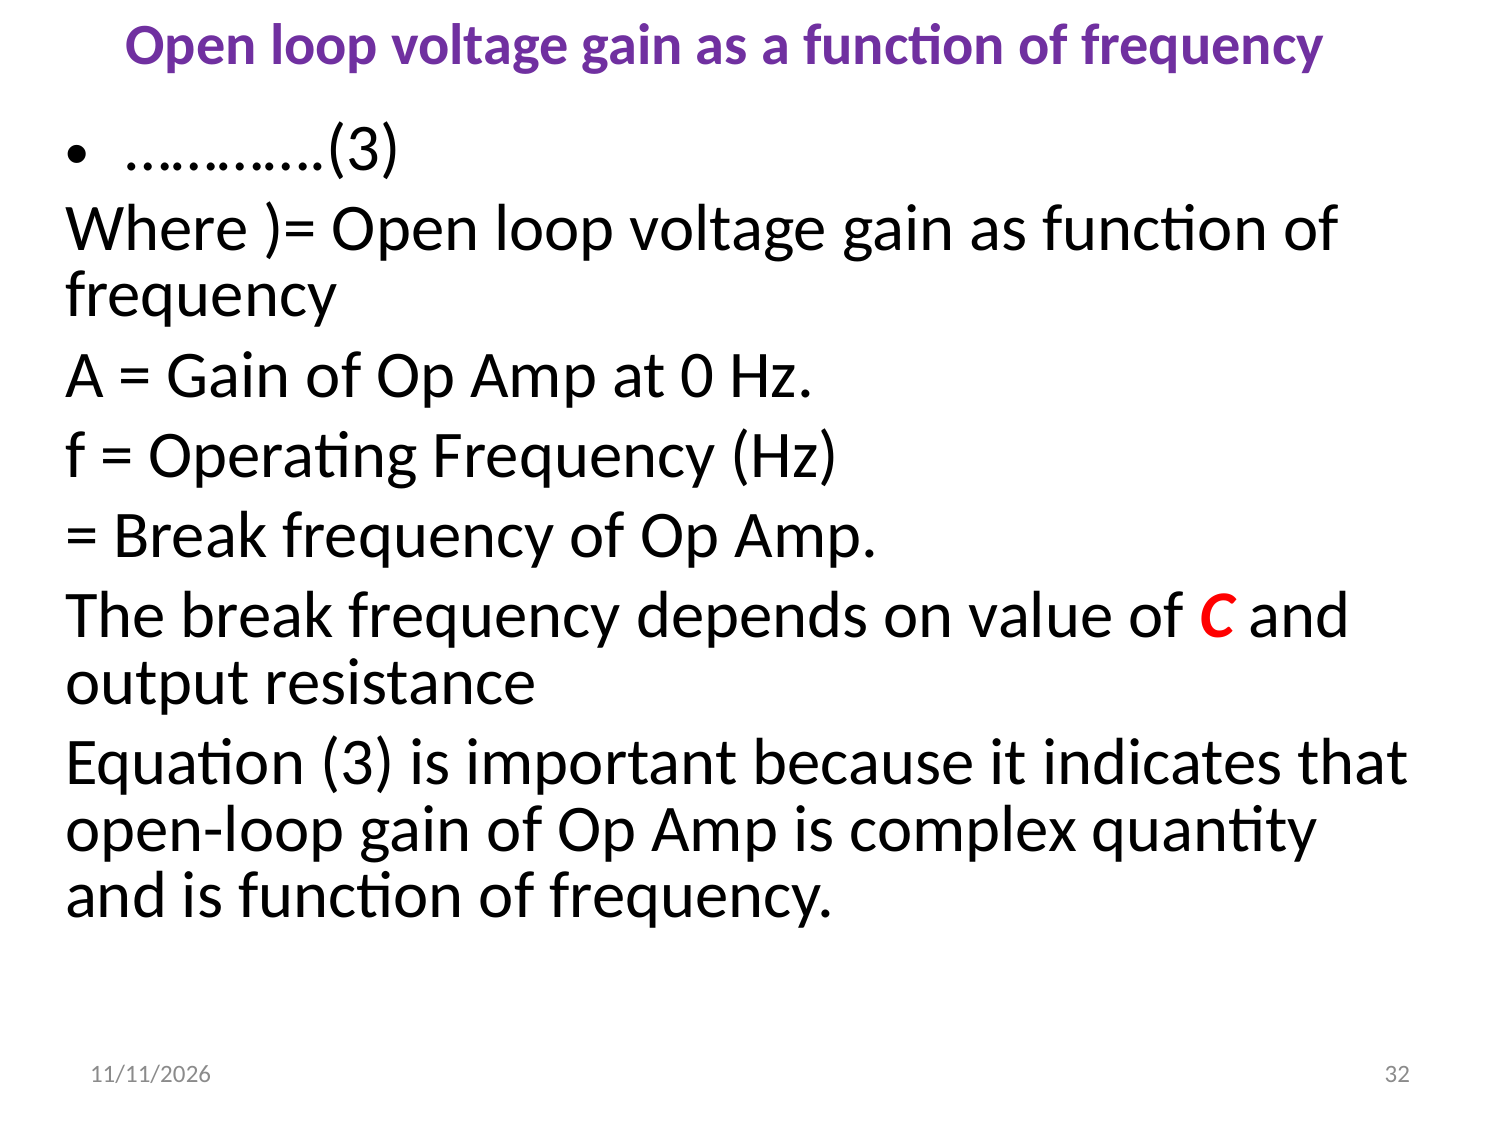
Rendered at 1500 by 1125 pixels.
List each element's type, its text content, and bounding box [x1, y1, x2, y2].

slide_number 32 [1074, 1042, 1425, 1103]
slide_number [75, 1042, 425, 1103]
title Open loop voltage gain as a function of frequency [50, 0, 1400, 100]
